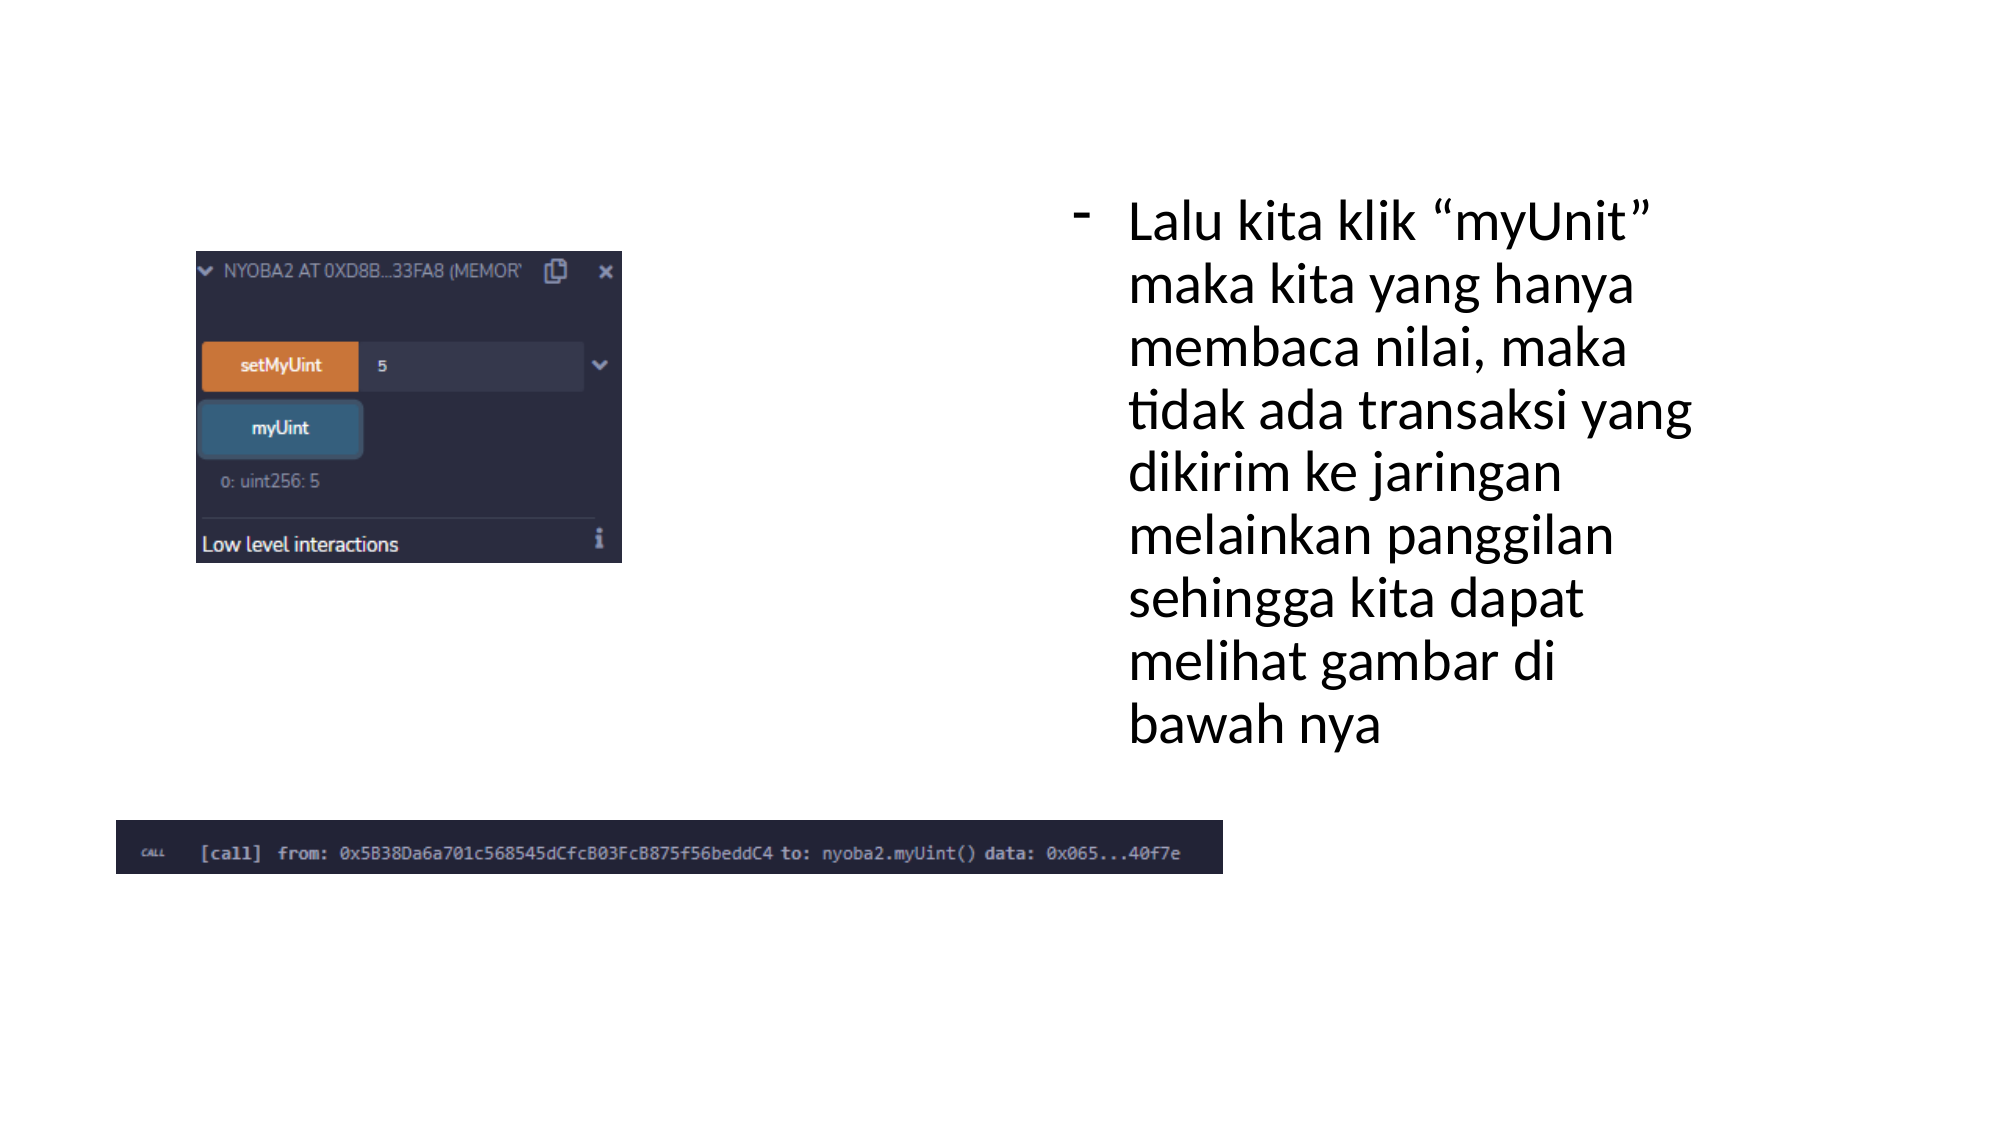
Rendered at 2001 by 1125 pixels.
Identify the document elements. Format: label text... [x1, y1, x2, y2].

picture [116, 820, 1223, 874]
picture [195, 251, 622, 563]
list Lalu kita klik “myUnit” maka kita yang hanya membaca nilai, maka tidak ada transaksi yang dikirim ke jaringan melainkan panggilan sehingga kita dapat melihat gambar di bawah nya [1057, 182, 1740, 1027]
